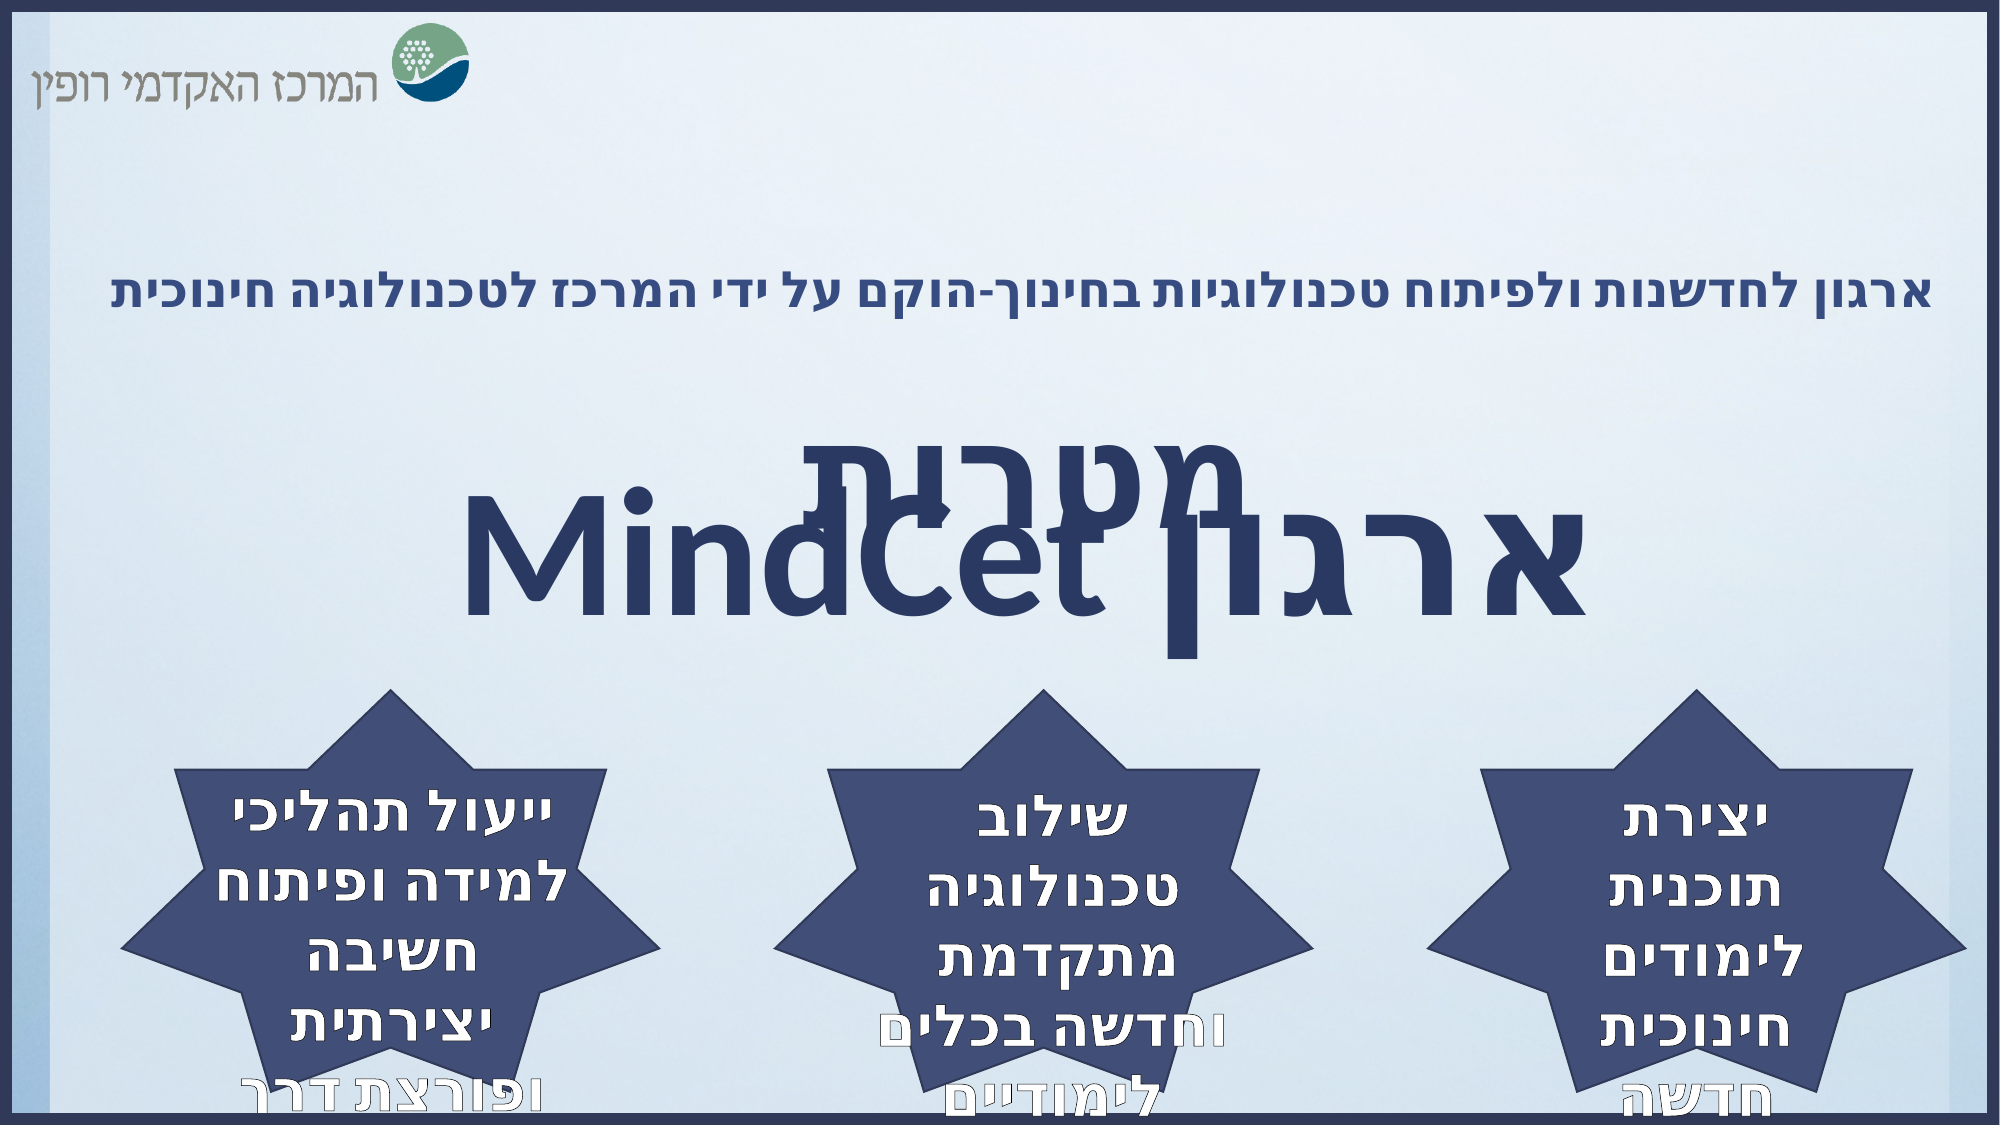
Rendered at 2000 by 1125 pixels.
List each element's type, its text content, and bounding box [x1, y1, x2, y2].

text_box [773, 895, 829, 970]
text_box [1276, 912, 1315, 963]
text_box יצירת תוכנית לימודים חינוכית חדשה [1520, 770, 1873, 1125]
text_box [826, 688, 1261, 777]
text_box [1426, 688, 1968, 984]
text_box [0, 0, 2000, 1125]
text_box שילוב טכנולוגיה מתקדמת וחדשה בכלים לימודיים [829, 770, 1276, 1125]
picture [31, 23, 469, 110]
